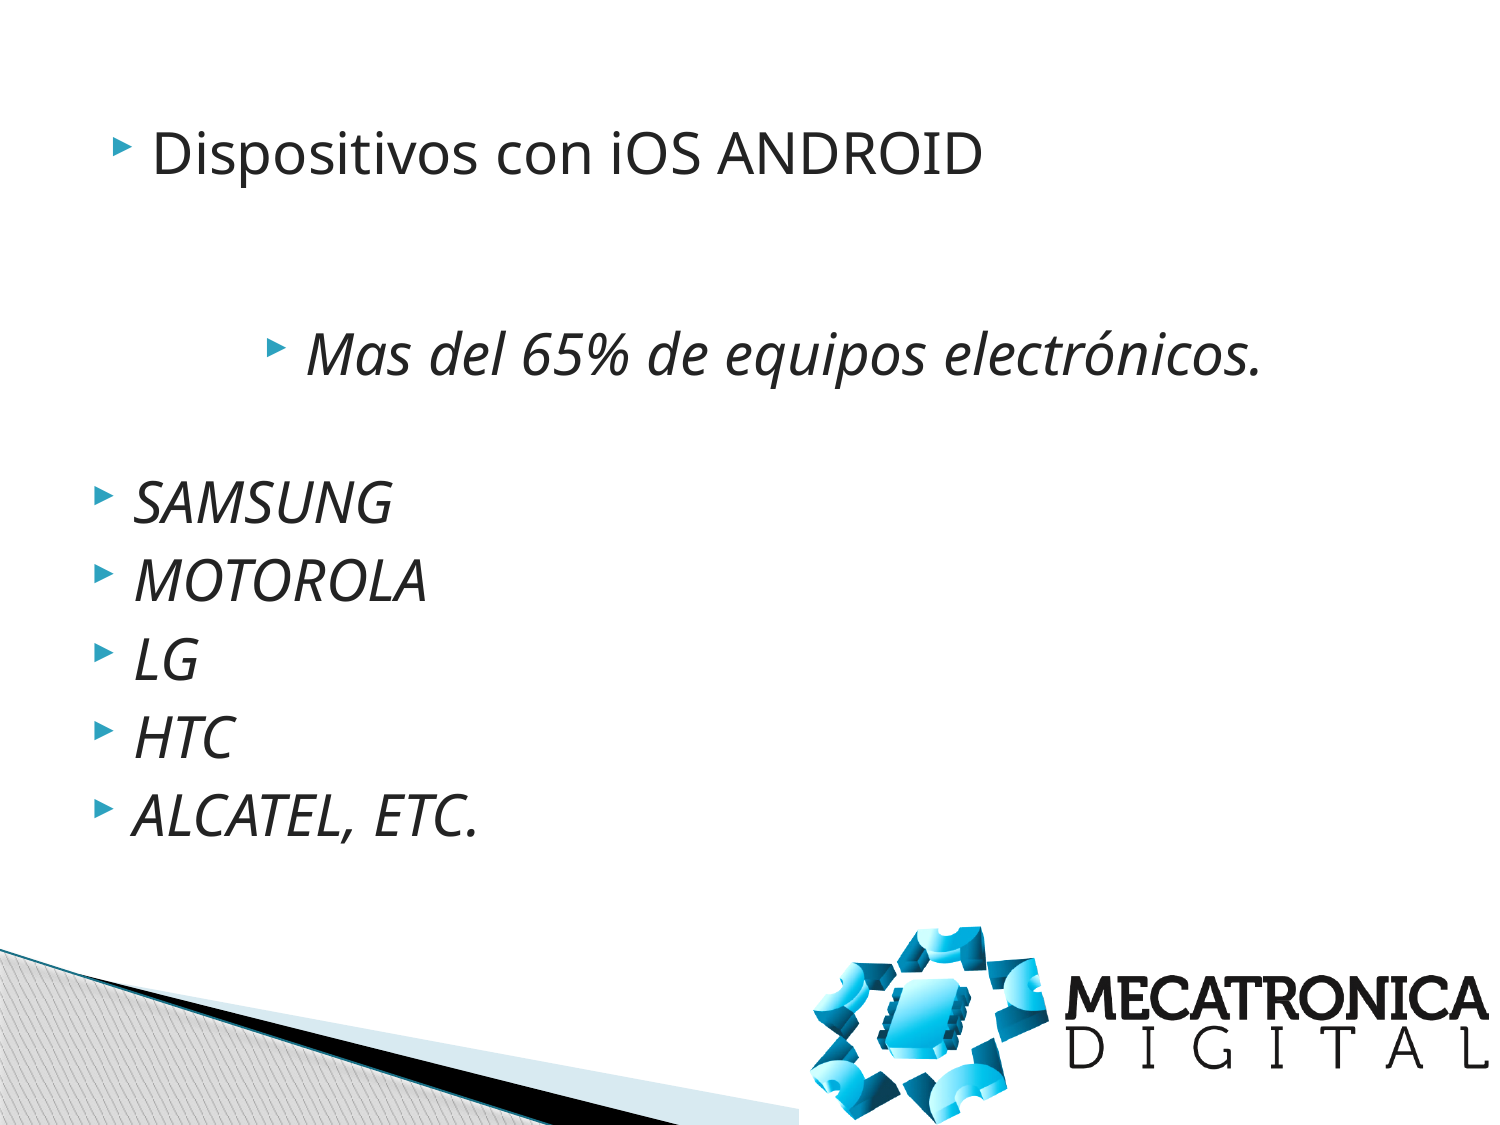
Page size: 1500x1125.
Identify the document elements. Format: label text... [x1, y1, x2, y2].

list Dispositivos con iOS ANDROID [76, 30, 1471, 220]
text_box Mas del 65% de equipos electrónicos. SAMSUNG MOTOROLA LG HTC ALCATEL, ETC. [58, 231, 1453, 882]
picture [798, 919, 1500, 1125]
